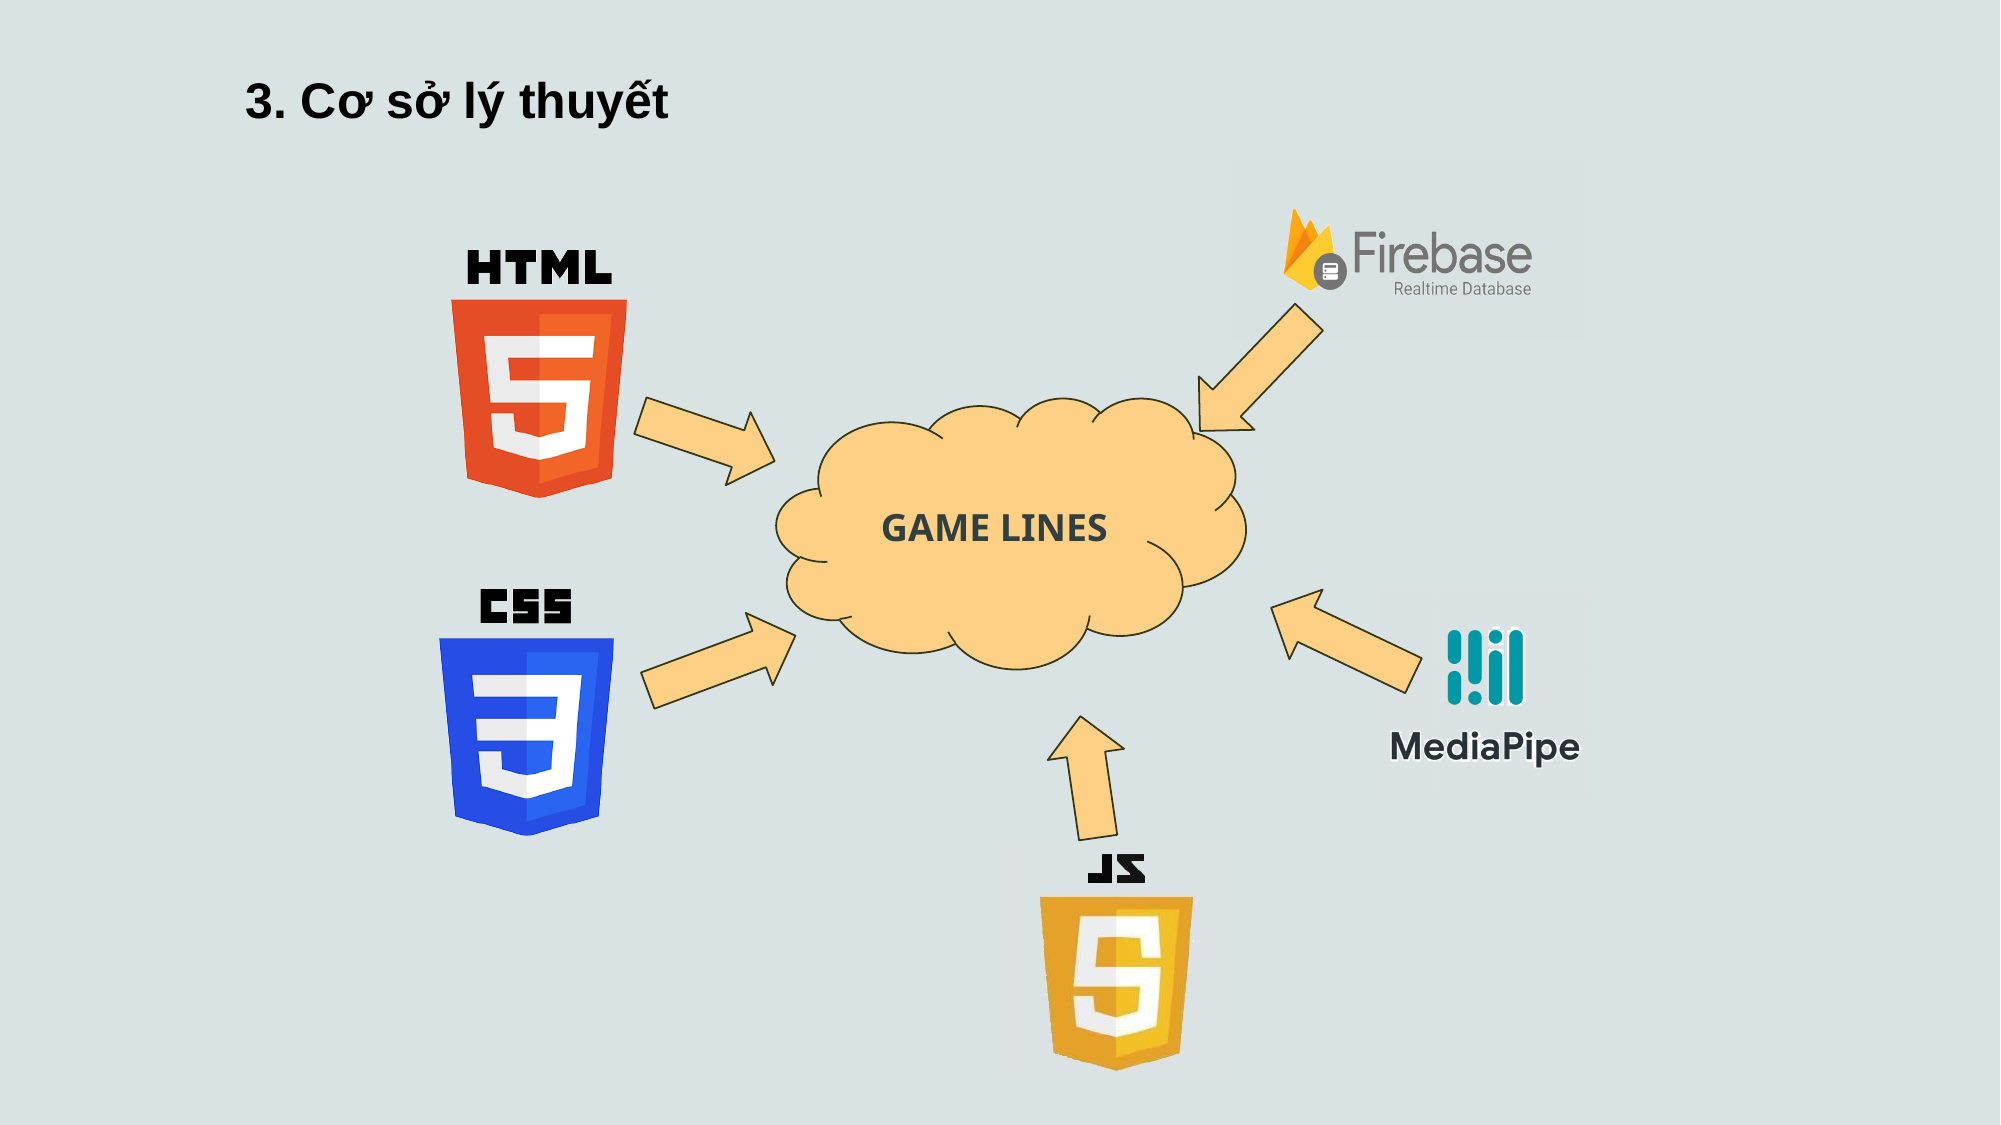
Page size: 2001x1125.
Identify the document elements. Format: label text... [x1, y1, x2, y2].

text_box 3. Cơ sở lý thuyết [230, 61, 765, 136]
picture [999, 842, 1233, 1076]
text_box [1270, 588, 1379, 682]
text_box [1046, 715, 1125, 842]
text_box [1197, 339, 1317, 432]
text_box [633, 396, 776, 487]
picture [1232, 162, 1584, 339]
text_box GAME LINES [775, 397, 1247, 671]
picture [451, 250, 627, 498]
picture [1379, 588, 1591, 801]
text_box [640, 612, 797, 710]
picture [438, 588, 615, 837]
